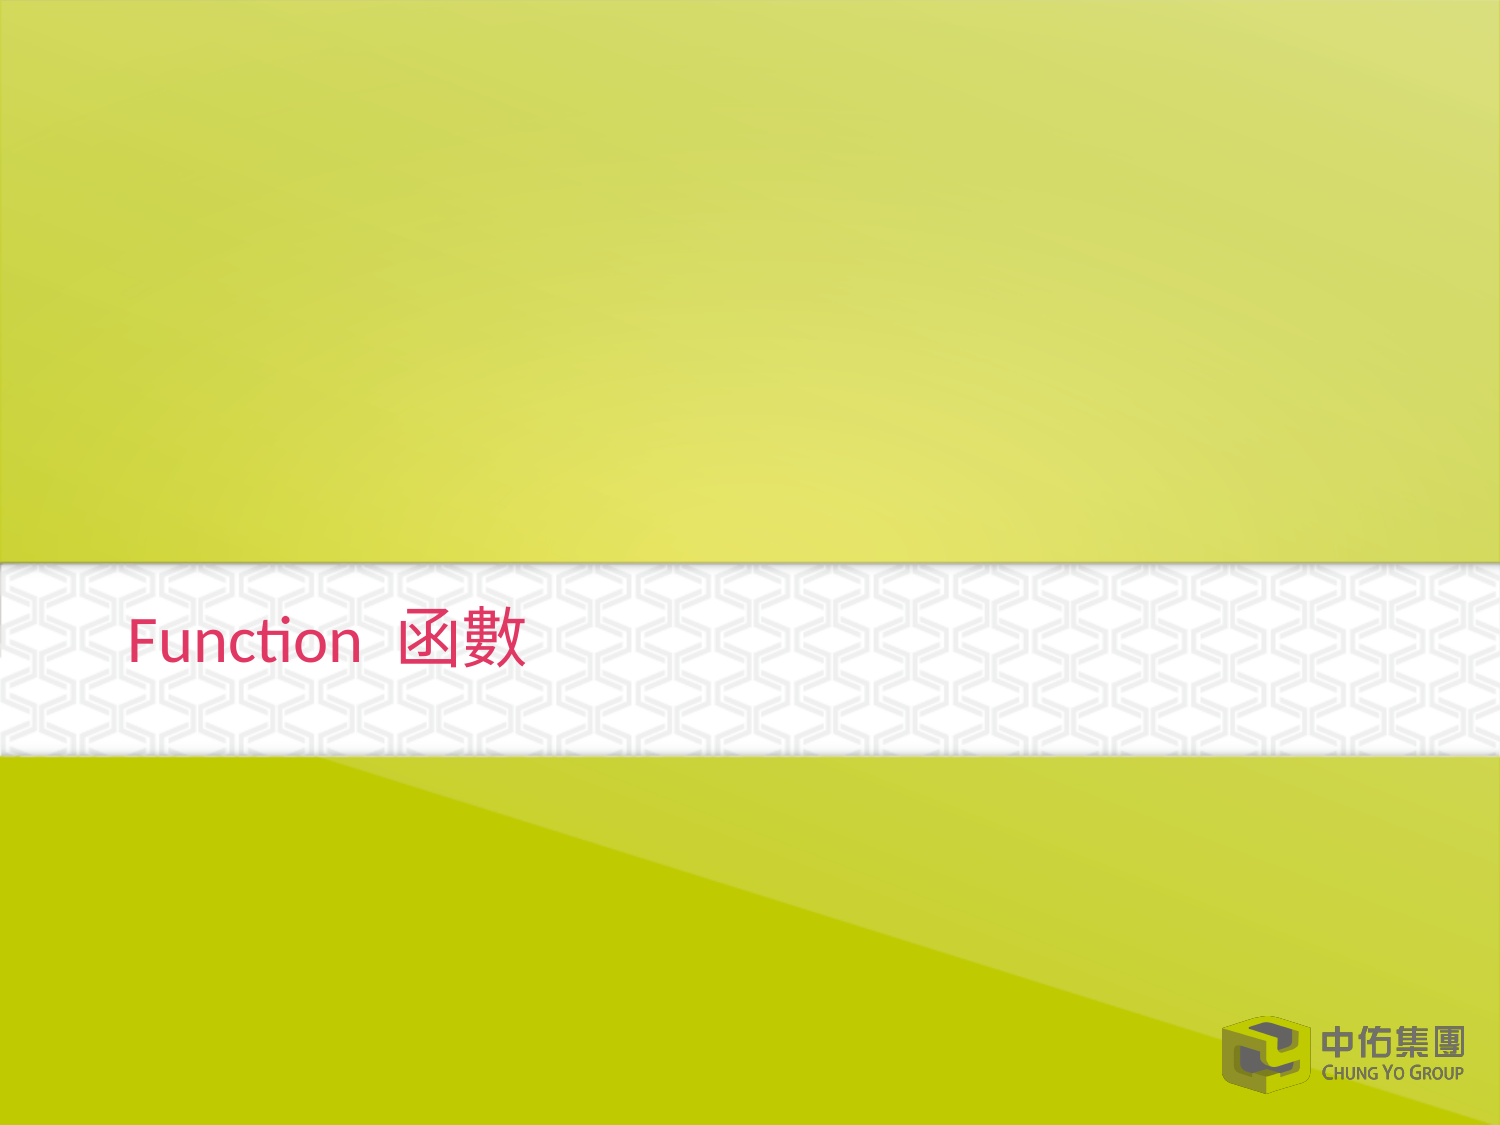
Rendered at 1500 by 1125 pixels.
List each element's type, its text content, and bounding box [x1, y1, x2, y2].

picture [0, 0, 1500, 1125]
title Function 函數 [127, 597, 1500, 675]
